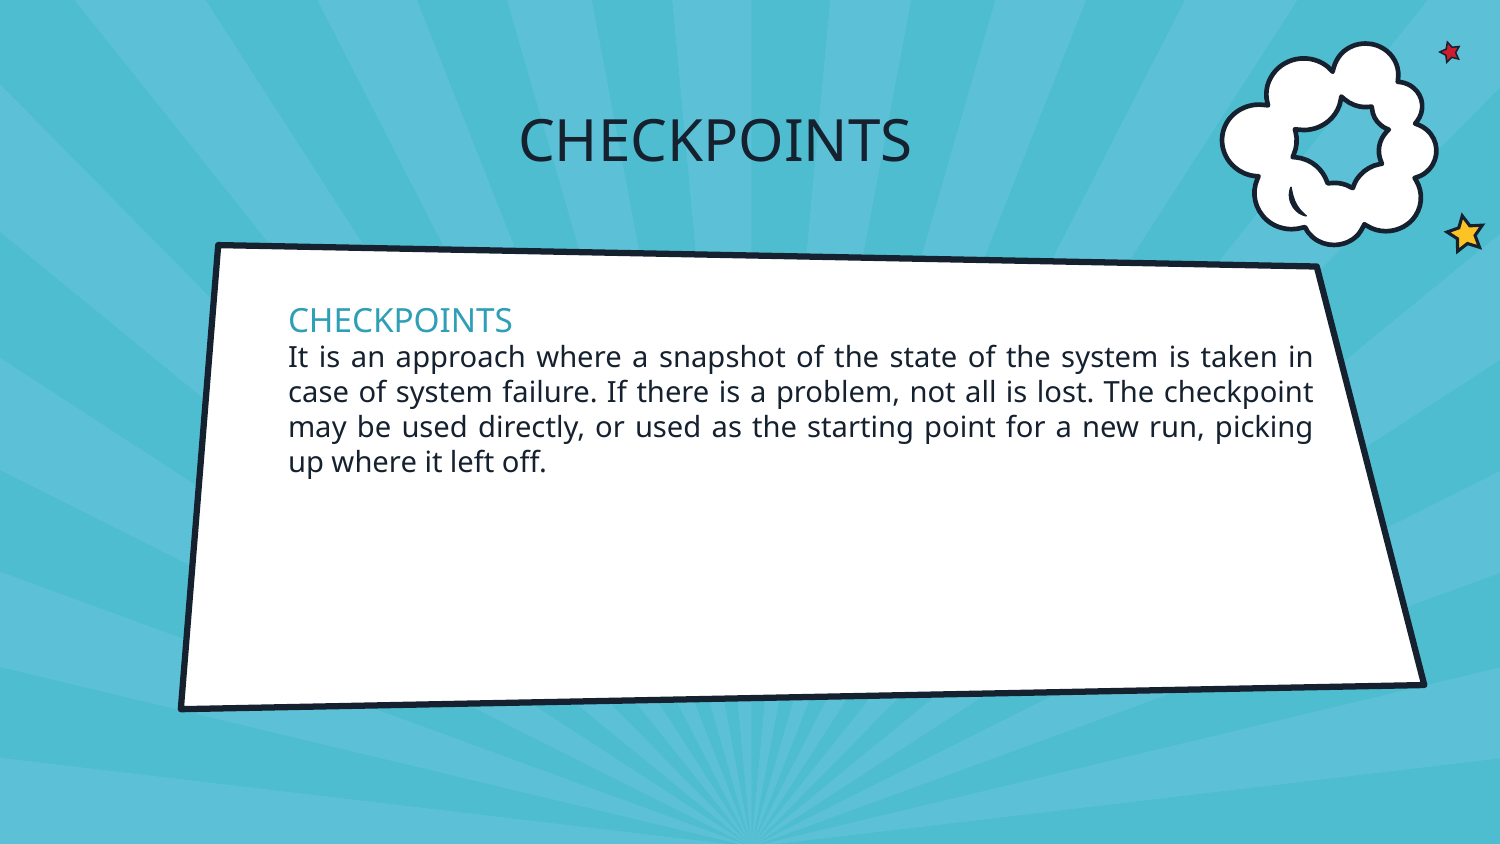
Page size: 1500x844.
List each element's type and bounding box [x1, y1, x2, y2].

text_box [1217, 41, 1483, 252]
text_box [0, 0, 1500, 844]
